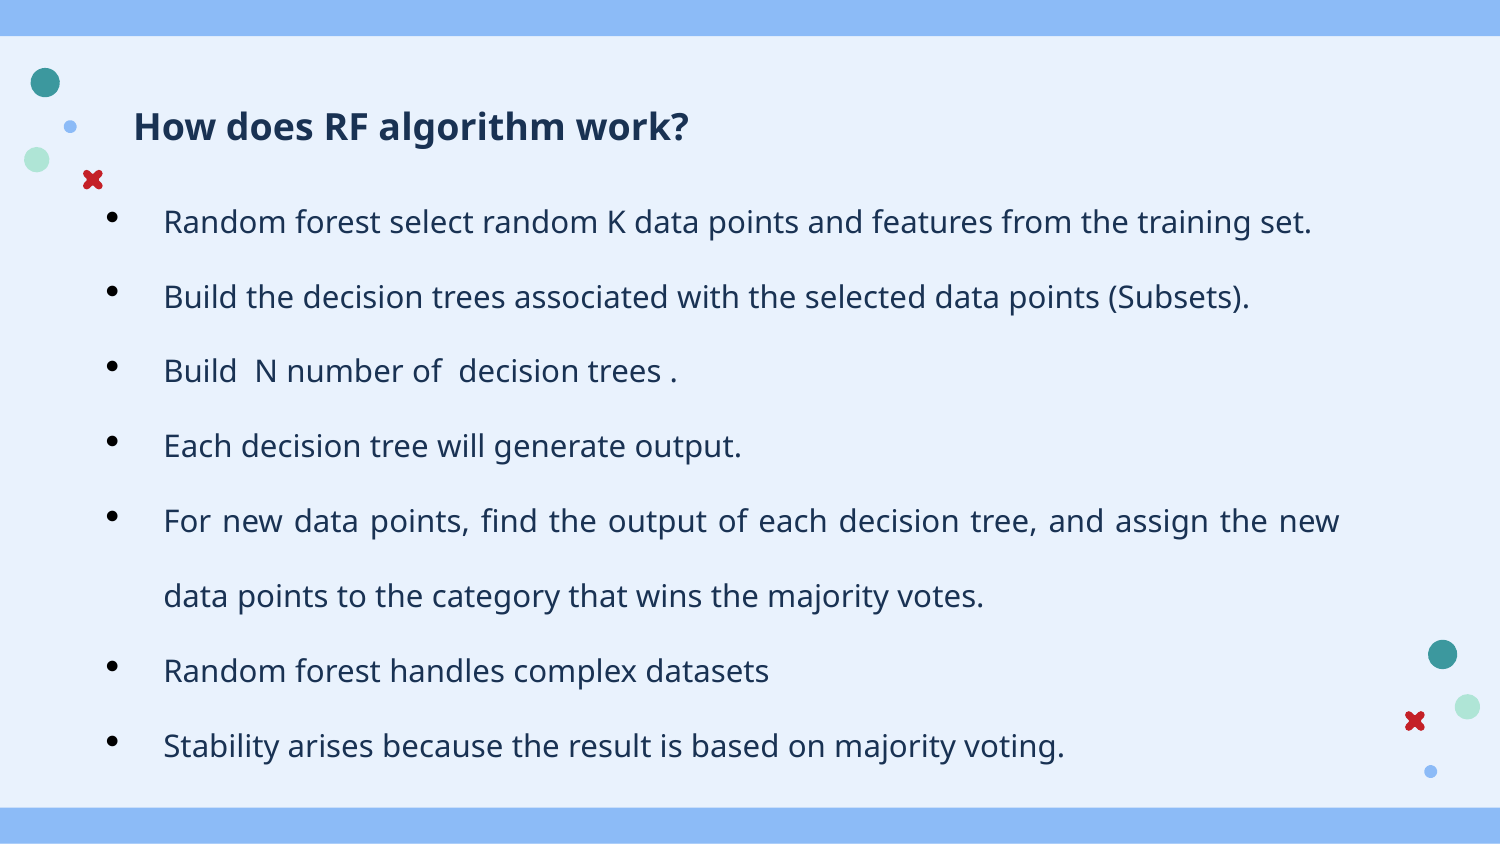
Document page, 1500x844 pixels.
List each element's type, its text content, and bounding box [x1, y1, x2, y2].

text_box Random forest select random K data points and features from the training set. Build the decision trees associated with the selected data points (Subsets). Build N number of decision trees . Each decision tree will generate output. For new data points, find the output of each decision tree, and assign the new data points to the category that wins the majority votes. Random forest handles complex datasets Stability arises because the result is based on majority voting. [92, 157, 1357, 844]
title How does RF algorithm work? [118, 87, 1382, 182]
